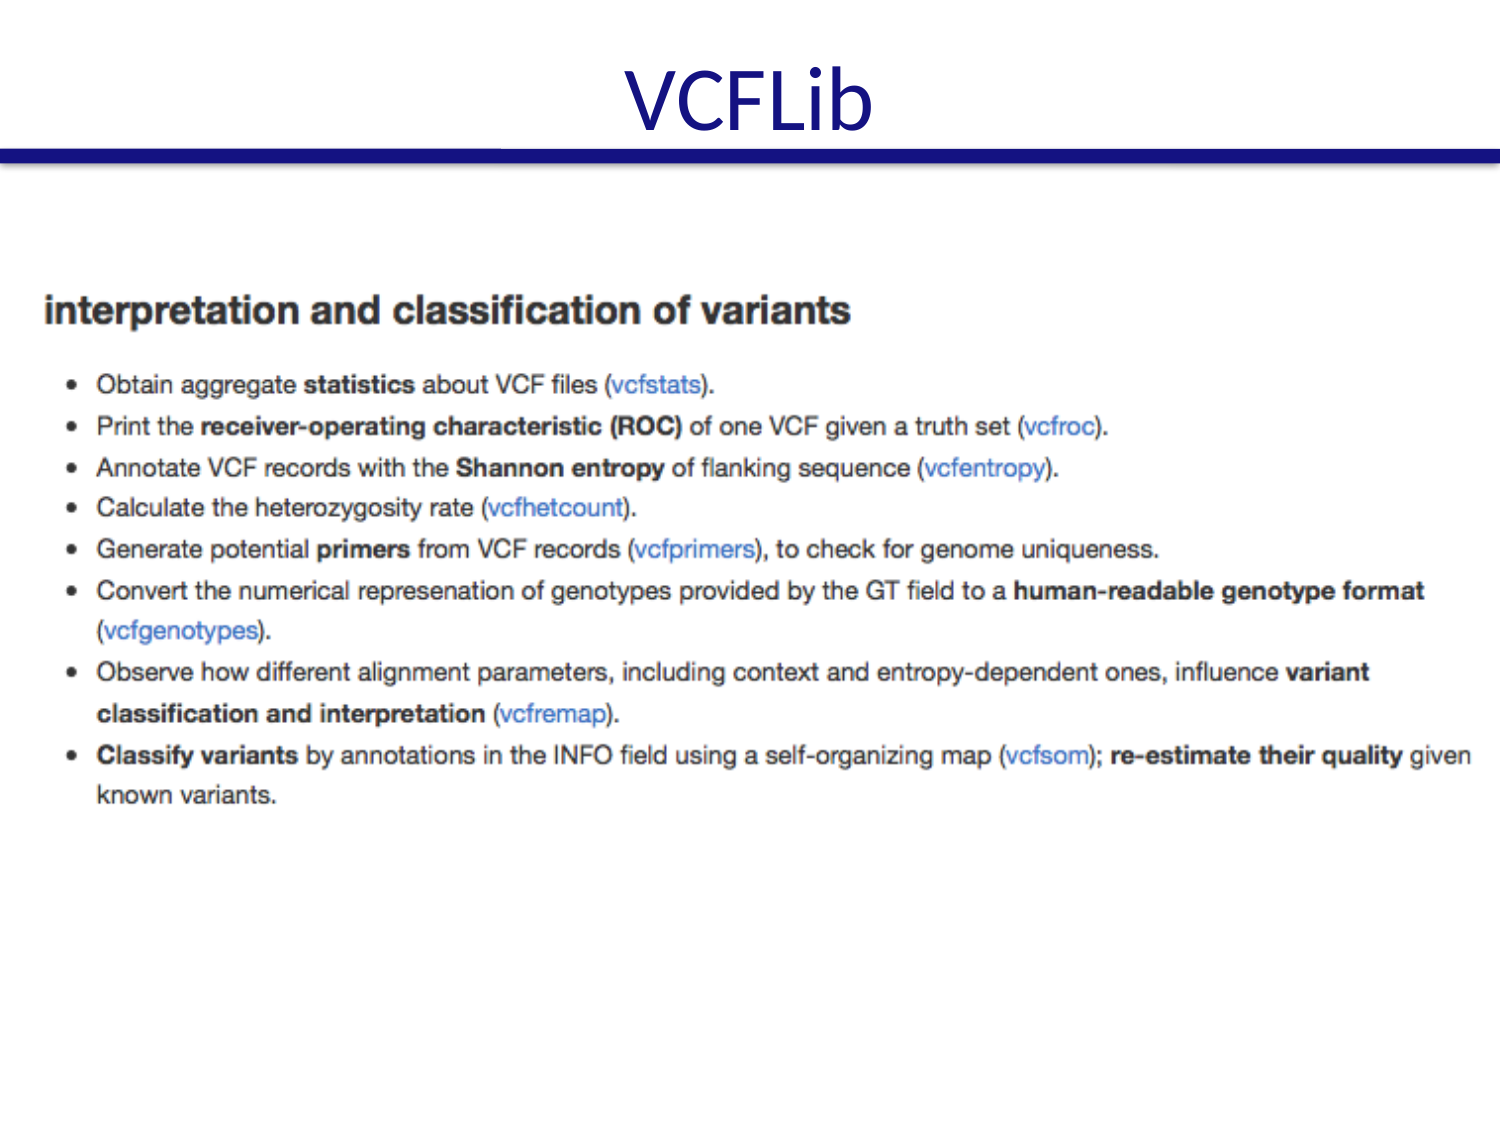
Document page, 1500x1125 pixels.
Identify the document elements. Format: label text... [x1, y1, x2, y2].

picture [0, 268, 1500, 820]
title VCFLib [75, 0, 1425, 188]
